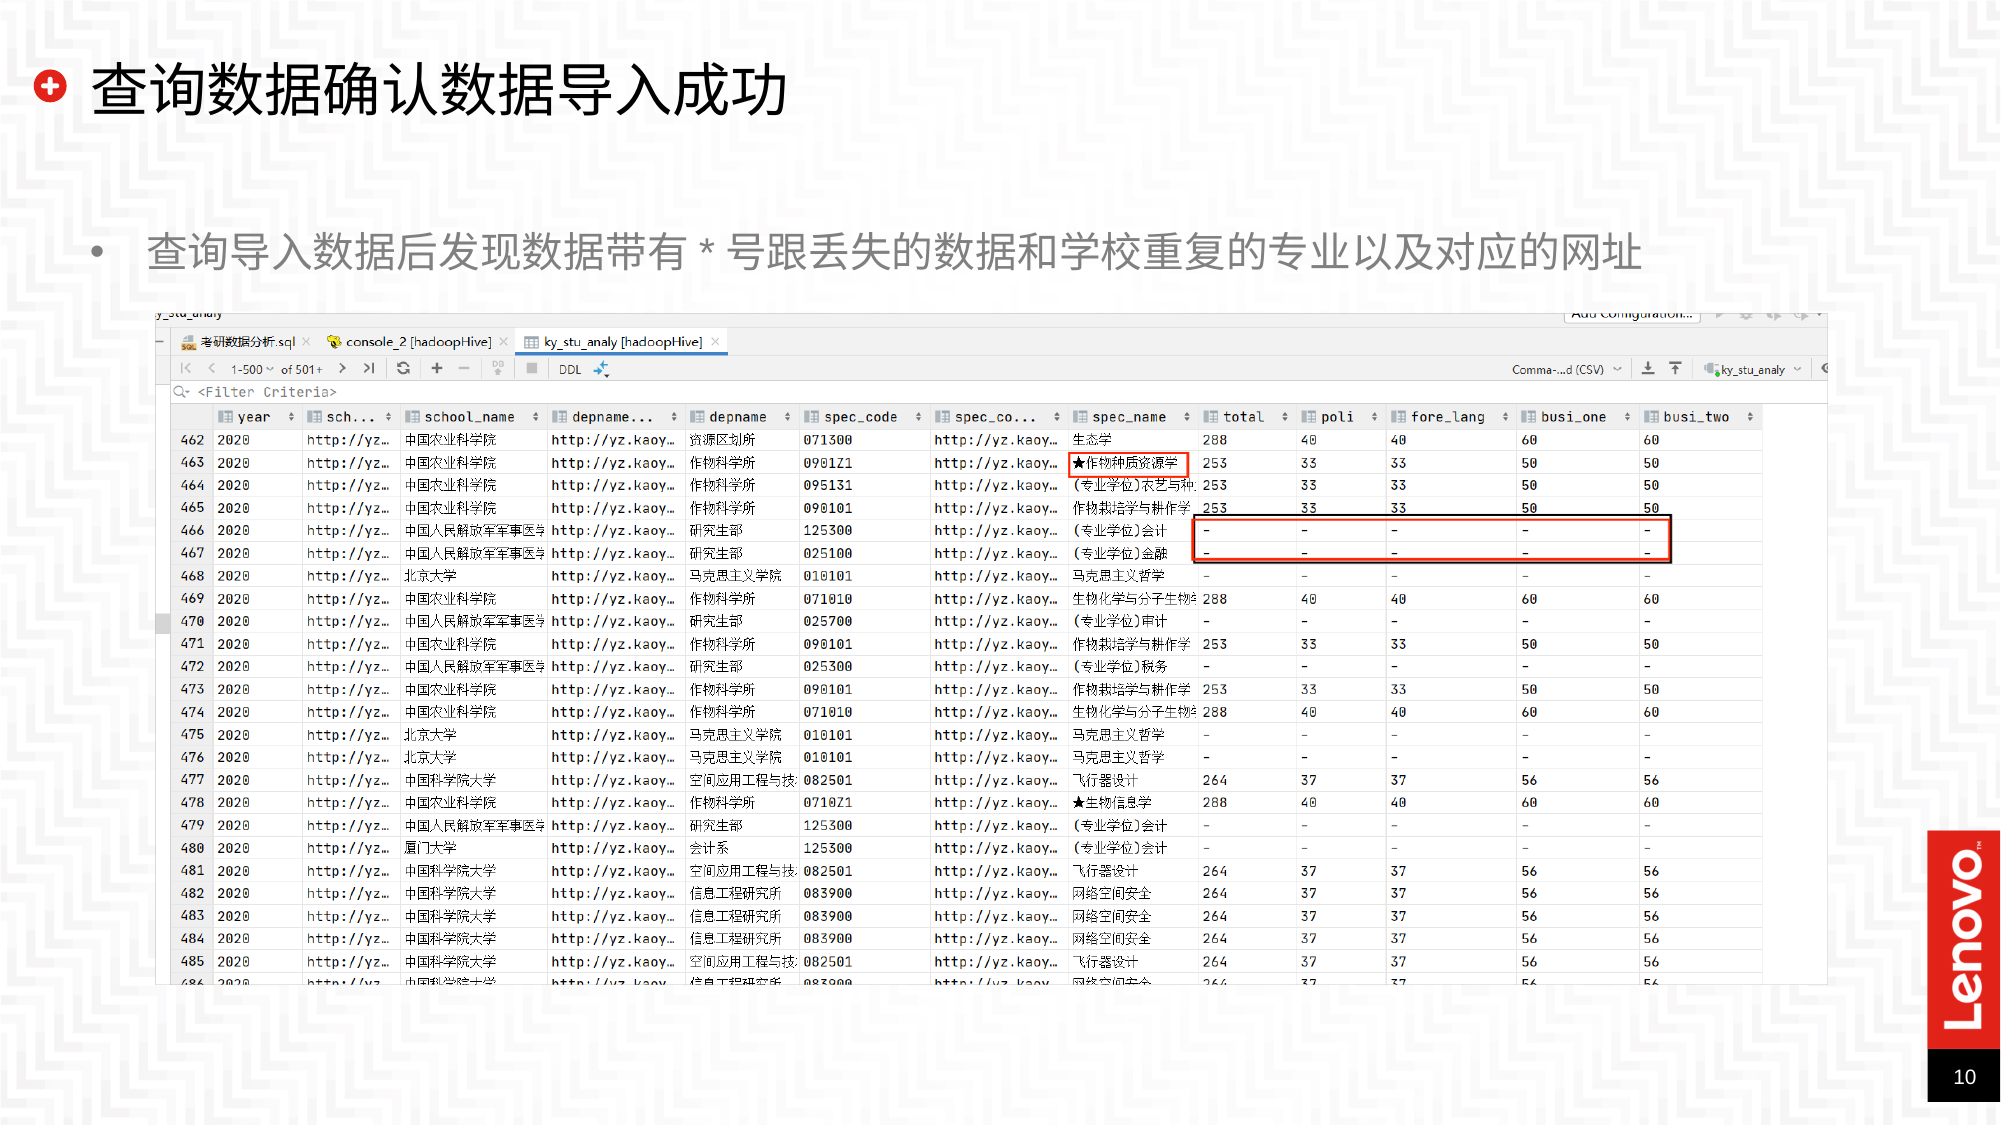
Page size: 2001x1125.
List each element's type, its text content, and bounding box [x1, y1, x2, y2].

title 查询数据确认数据导入成功 [90, 45, 1907, 131]
picture [1928, 831, 2001, 1049]
text_box 查询导入数据后发现数据带有*号跟丢失的数据和学校重复的专业以及对应的网址 [75, 218, 2000, 284]
picture [0, 0, 2001, 1125]
